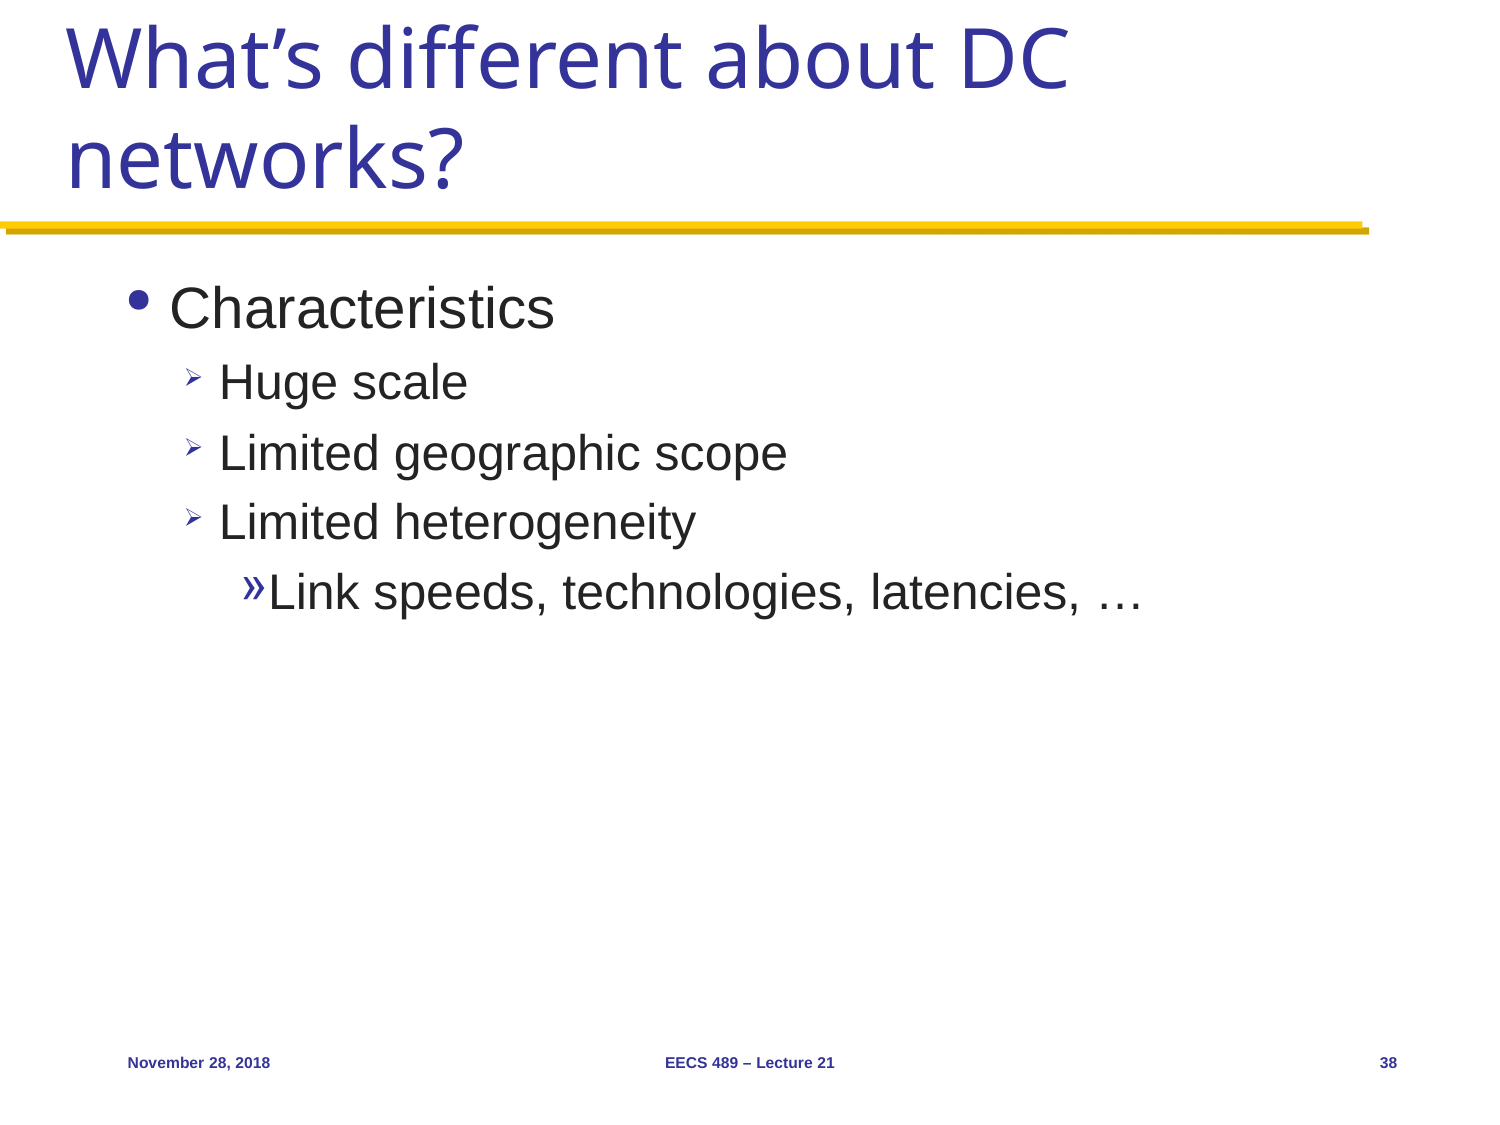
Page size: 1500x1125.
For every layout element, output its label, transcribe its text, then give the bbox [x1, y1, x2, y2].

list Characteristics Huge scale Limited geographic scope Limited heterogeneity Link speeds, technologies, latencies, … [112, 262, 1413, 988]
title What’s different about DC networks? [49, 24, 1451, 213]
slide_number 38 [1312, 1024, 1413, 1101]
footer EECS 489 – Lecture 21 [512, 1024, 988, 1101]
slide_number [112, 1024, 426, 1101]
